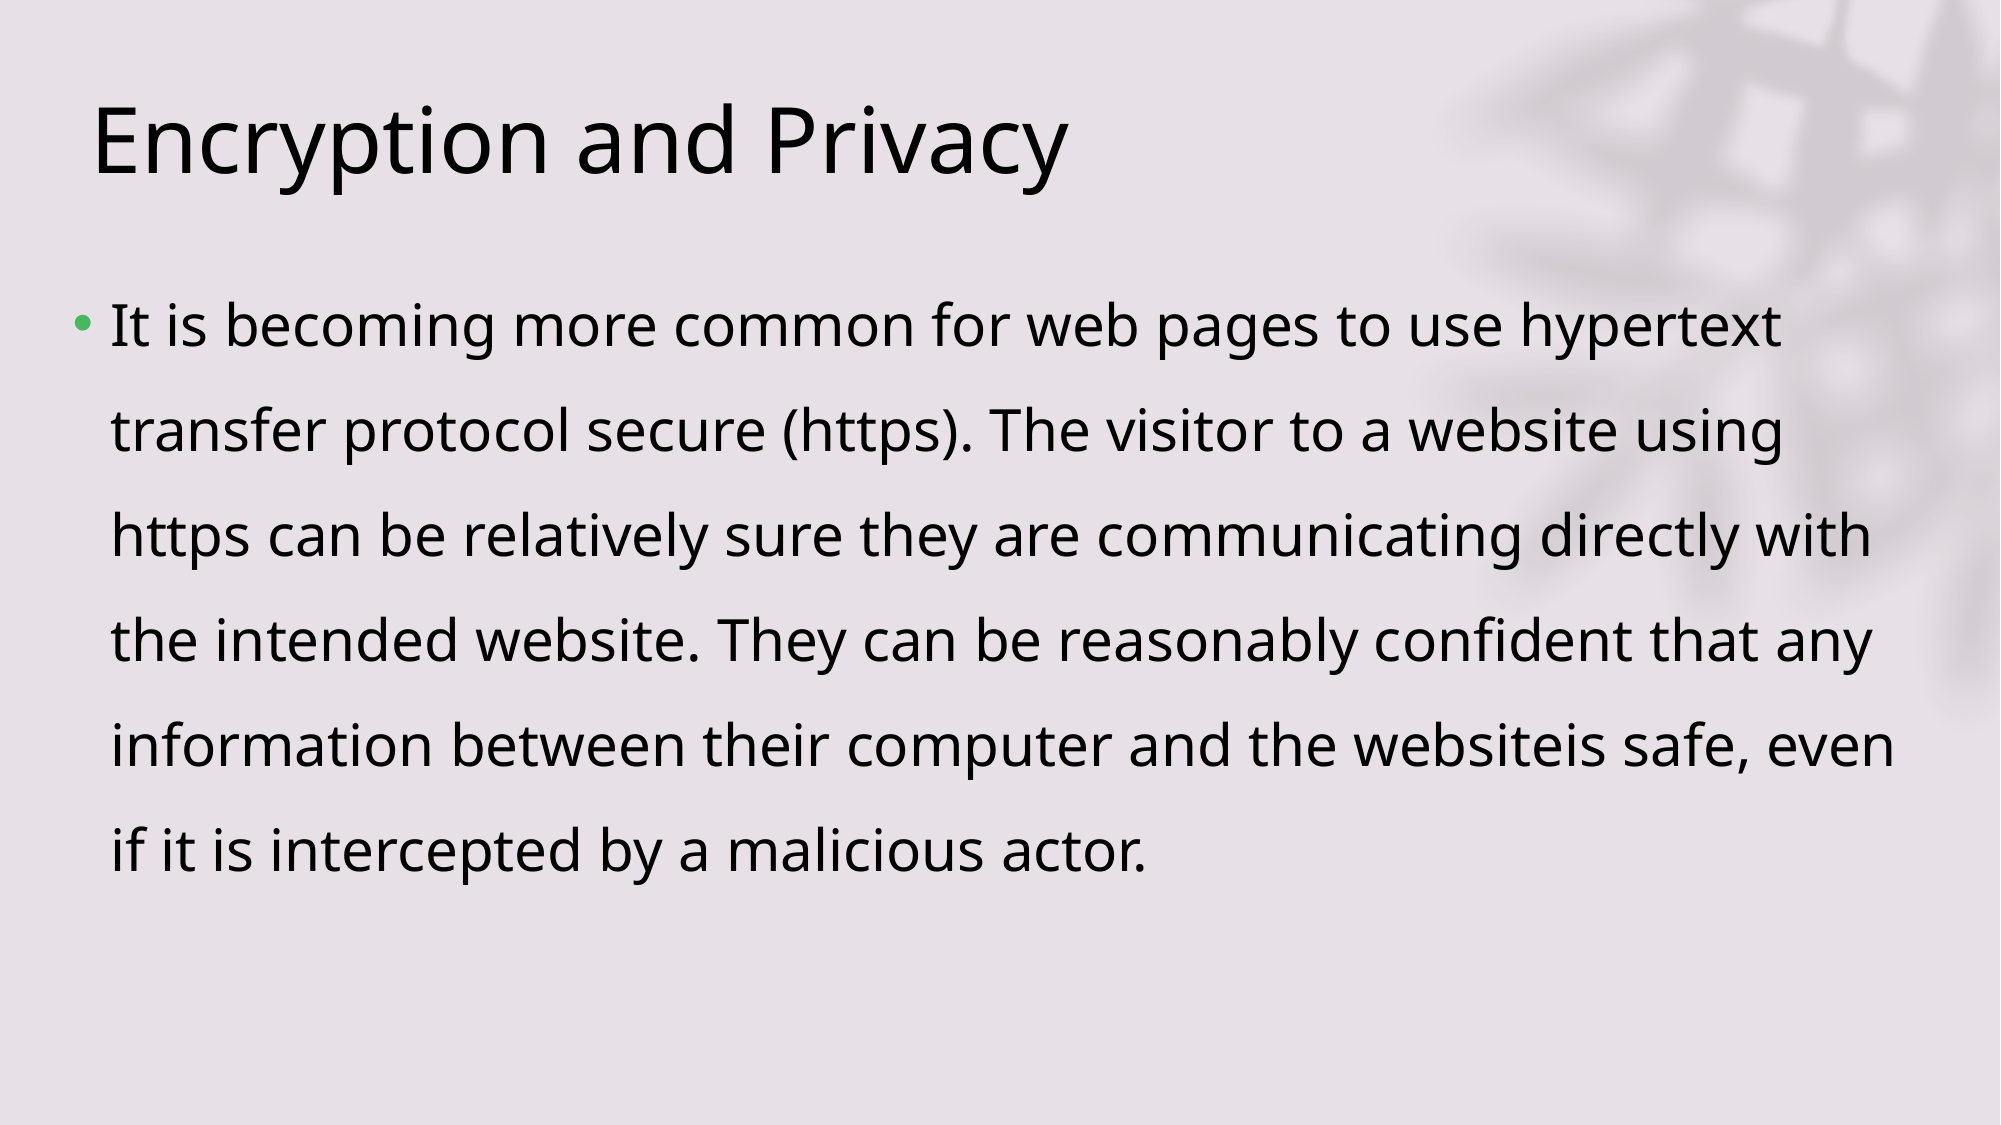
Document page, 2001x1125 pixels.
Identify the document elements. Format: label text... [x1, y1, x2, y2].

list It is becoming more common for web pages to use hypertext transfer protocol secure (https). The visitor to a website using https can be relatively sure they are communicating directly with the intended website. They can be reasonably confident that any information between their computer and the websiteis safe, even if it is intercepted by a malicious actor. [57, 245, 1943, 1087]
title Encryption and Privacy [75, 27, 1914, 245]
